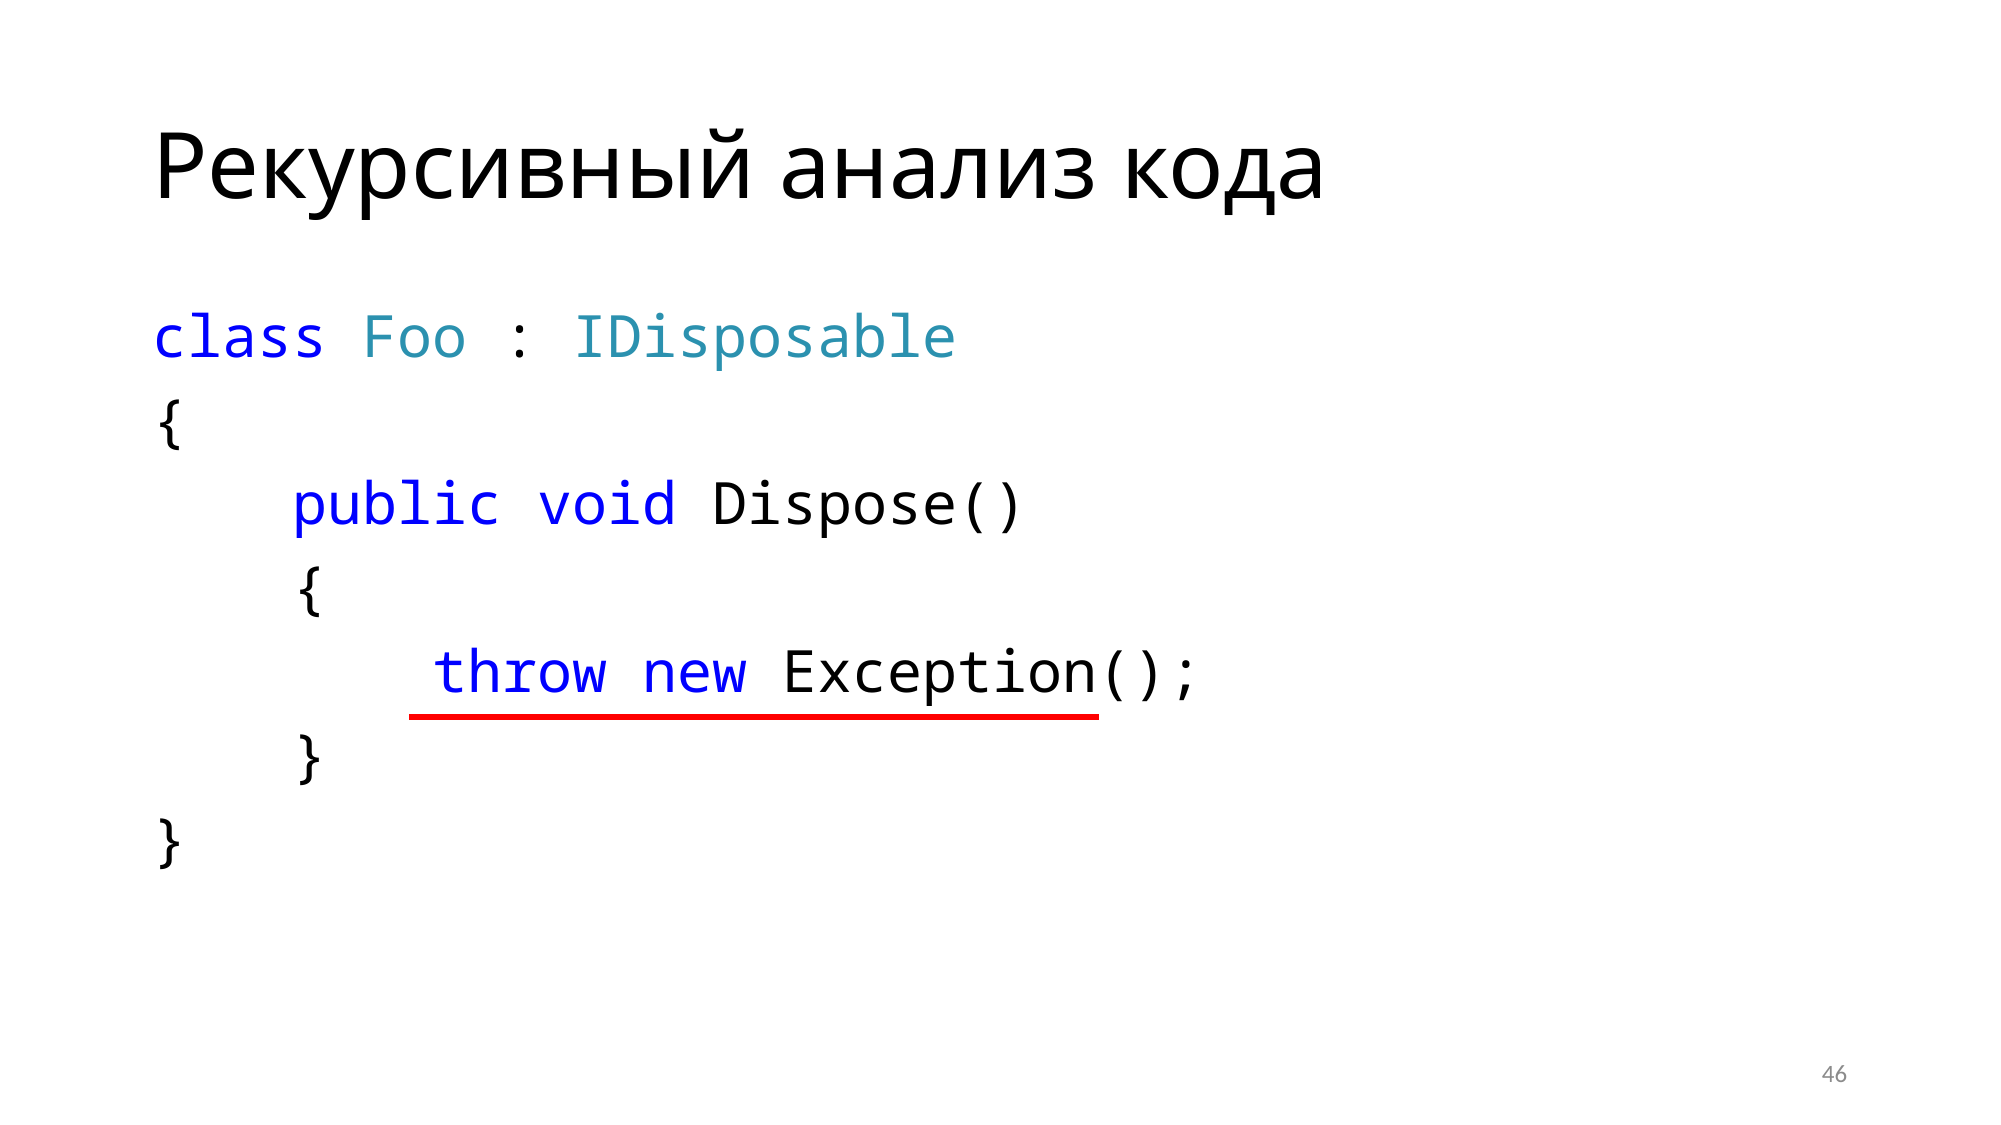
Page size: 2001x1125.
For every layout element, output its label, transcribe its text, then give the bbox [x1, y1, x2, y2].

title Рекурсивный анализ кода [137, 59, 1863, 278]
list class Foo : IDisposable { public void Dispose() { throw new Exception(); } } [137, 299, 1863, 1014]
slide_number 46 [1412, 1042, 1863, 1103]
